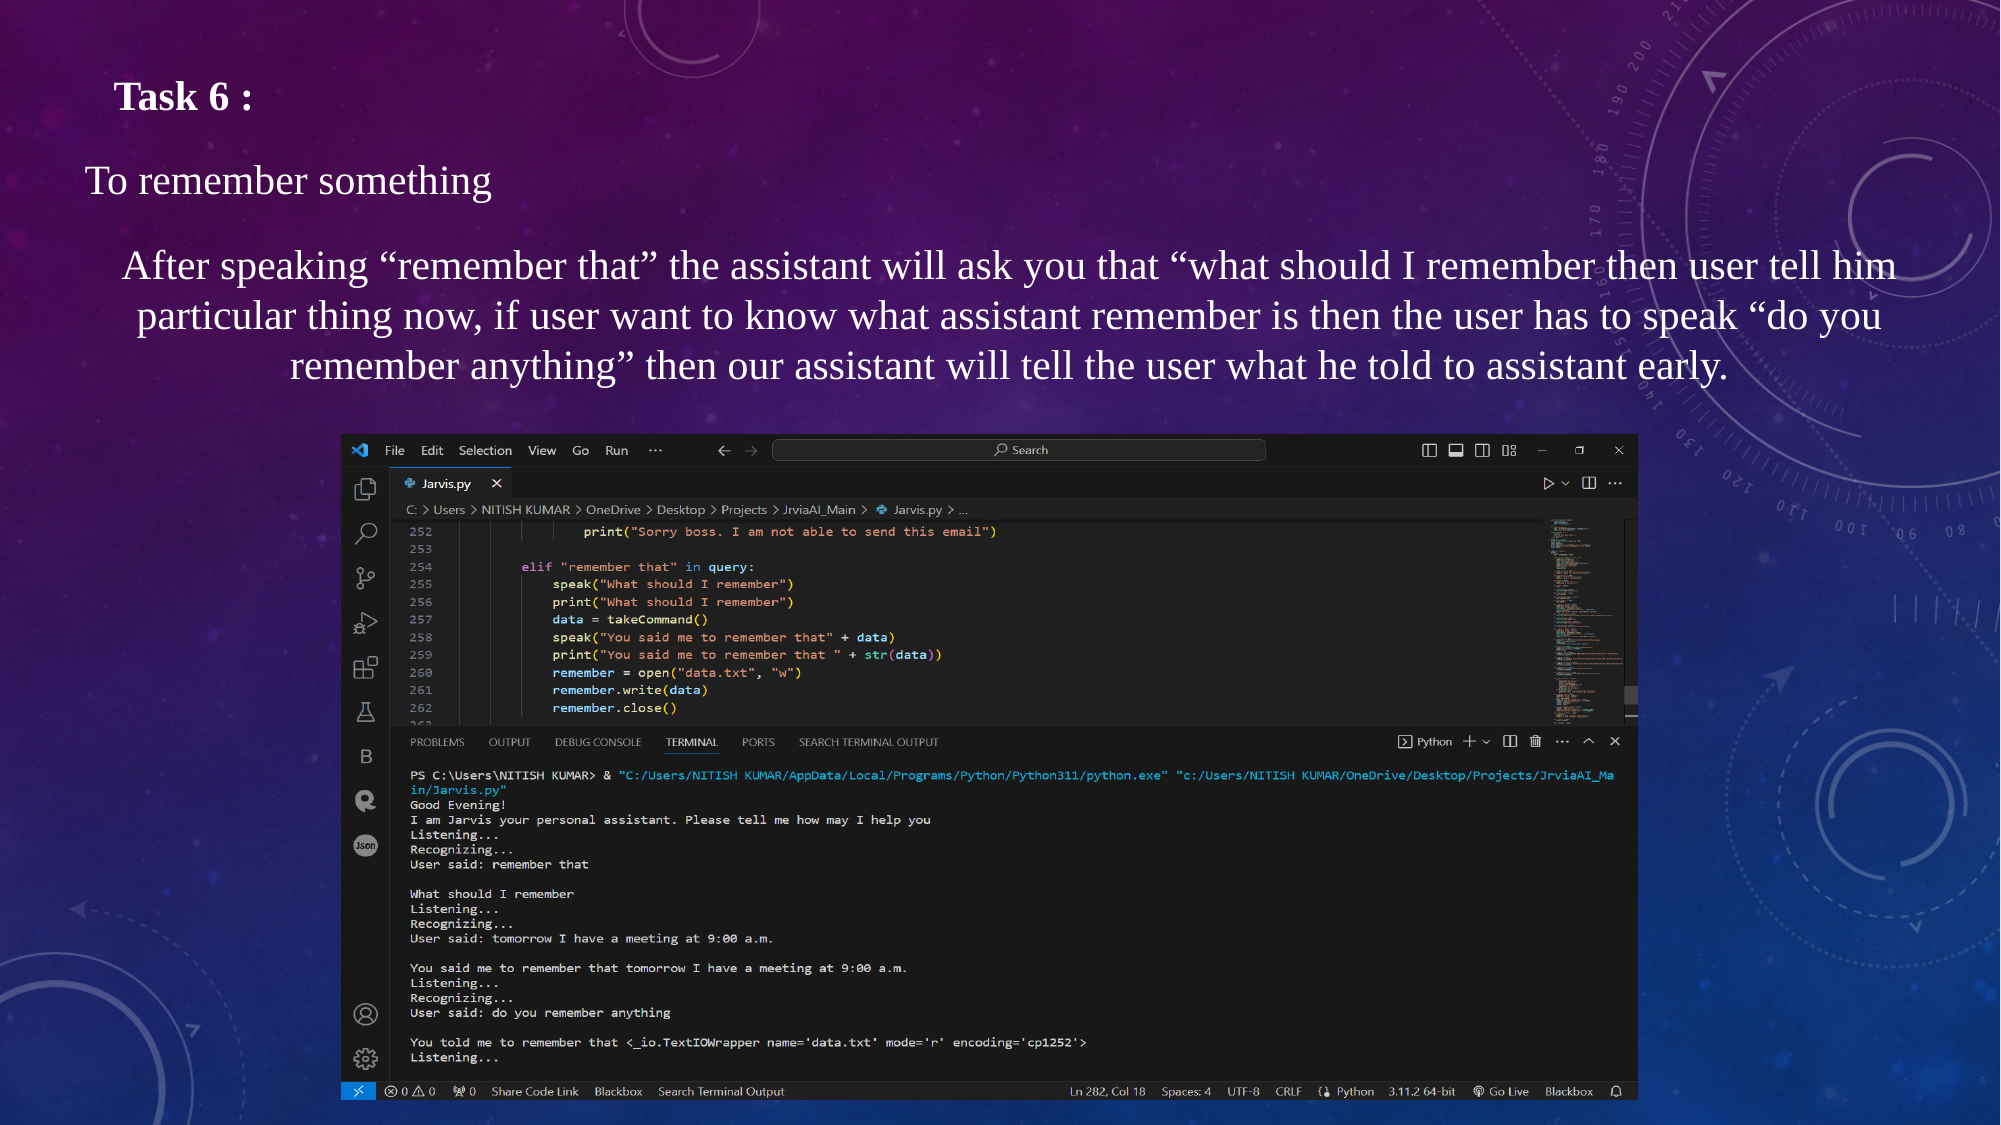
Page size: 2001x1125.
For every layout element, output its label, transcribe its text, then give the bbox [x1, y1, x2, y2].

picture [0, 0, 2001, 1125]
text_box After speaking “remember that” the assistant will ask you that “what should I remember then user tell him particular thing now, if user want to know what assistant remember is then the user has to speak “do you remember anything” then our assistant will tell the user what he told to assistant early. [45, 230, 1975, 395]
text_box To remember something [69, 145, 1011, 211]
text_box Task 6 : [98, 61, 462, 126]
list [341, 434, 1638, 1101]
